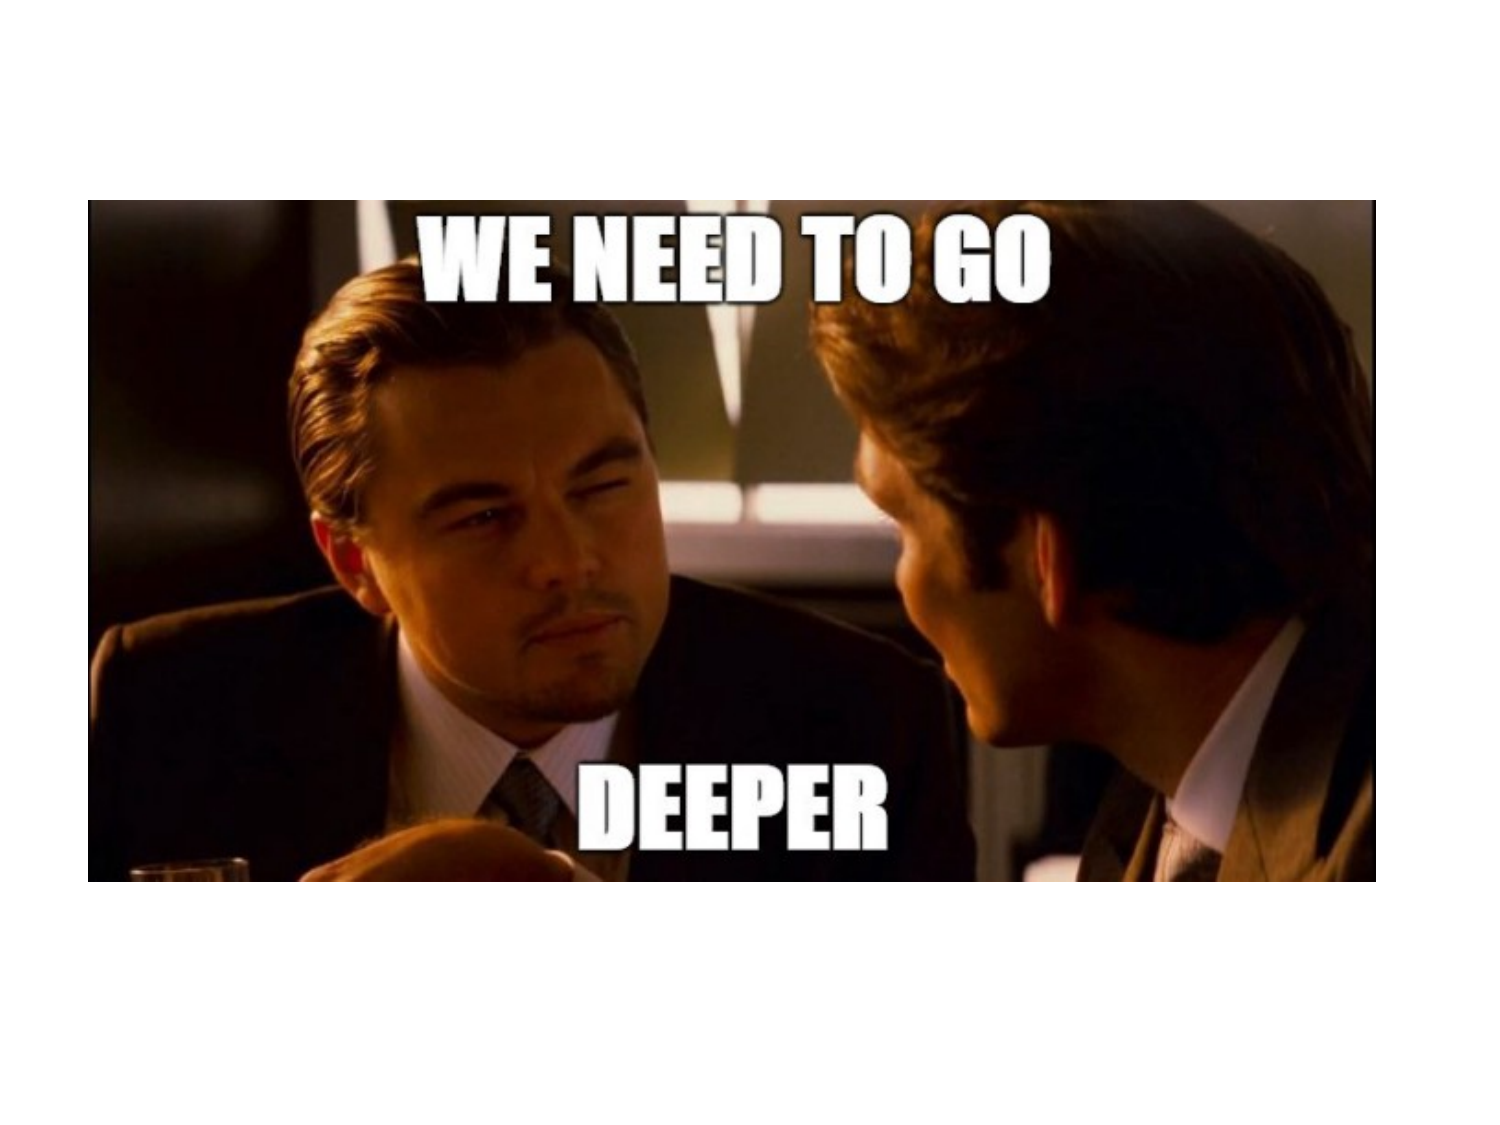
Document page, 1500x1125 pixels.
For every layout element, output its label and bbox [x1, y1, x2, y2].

picture [88, 200, 1376, 882]
